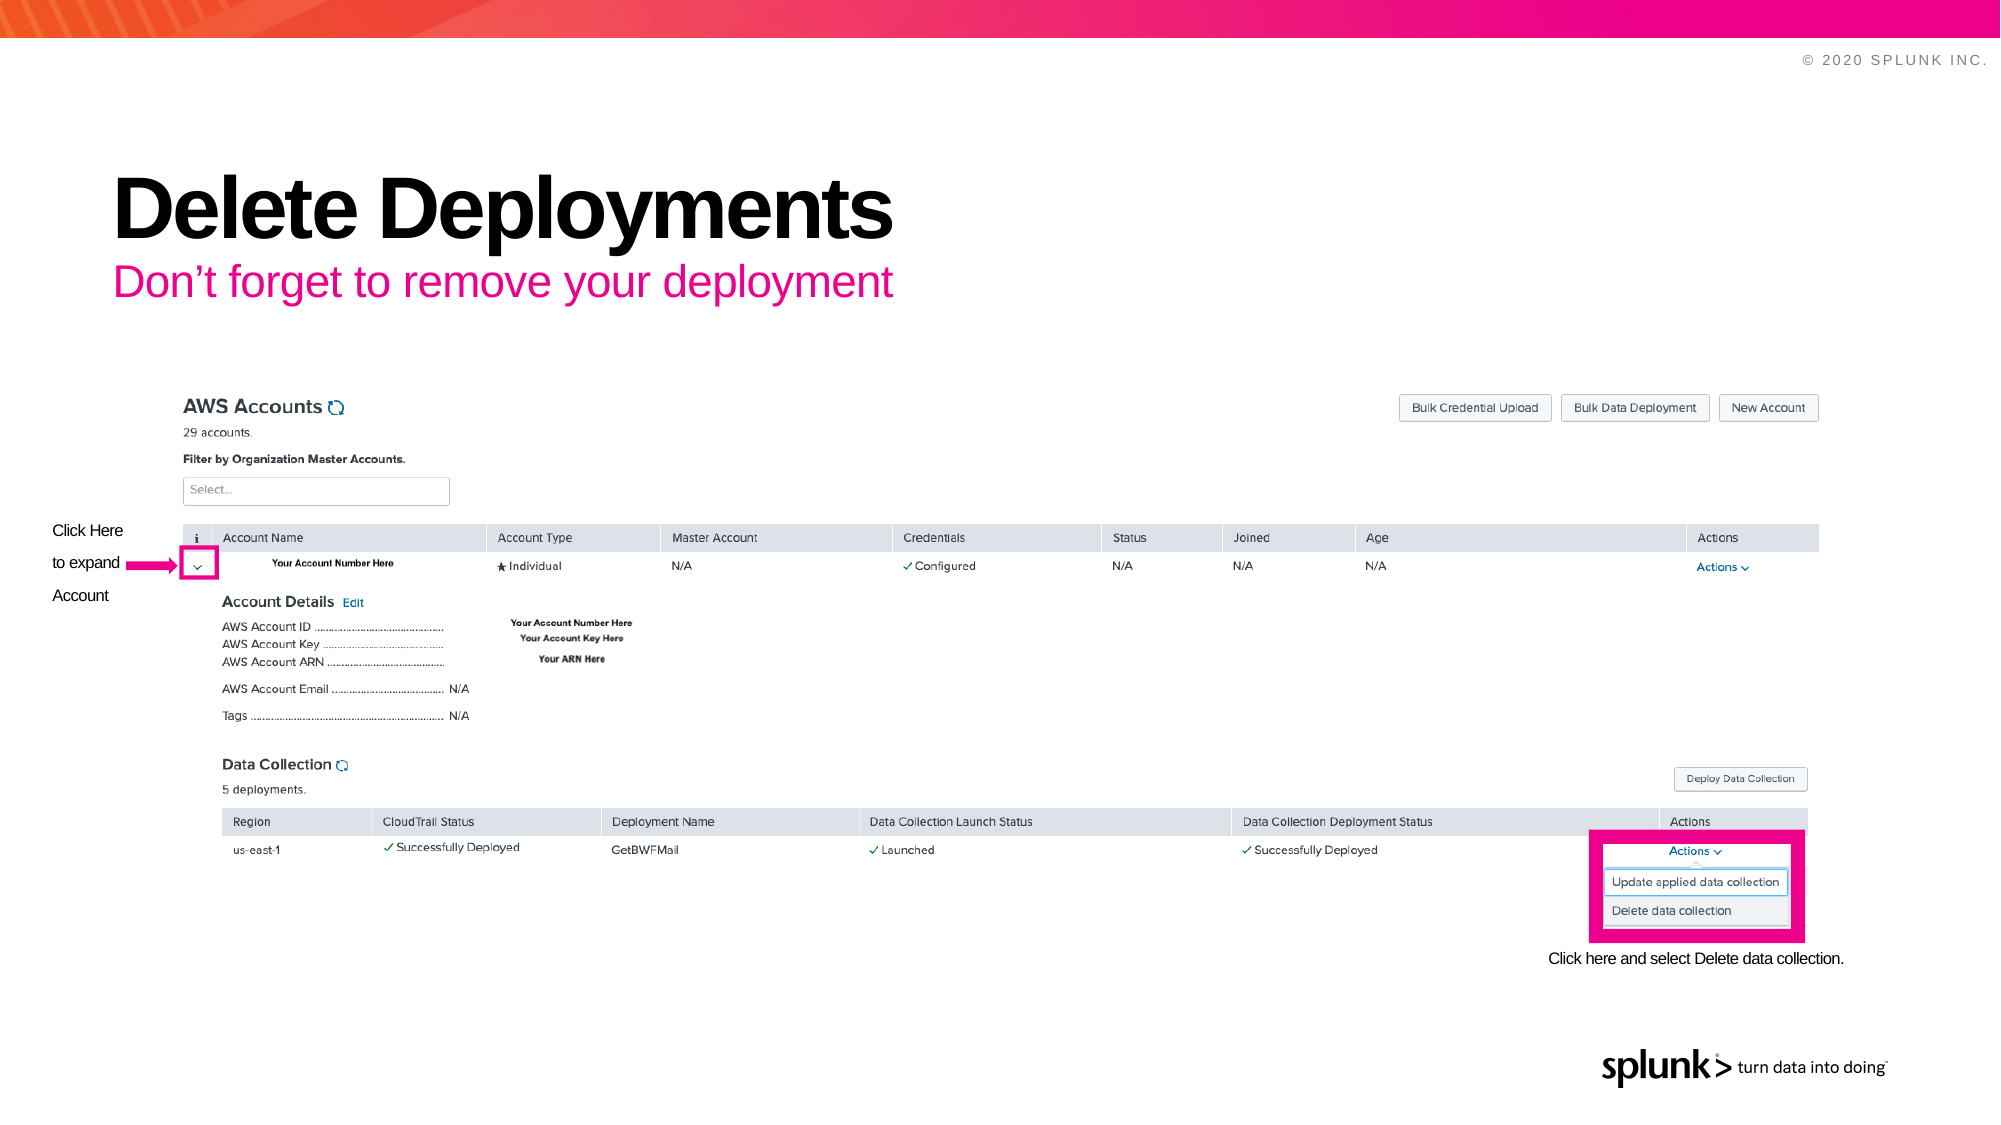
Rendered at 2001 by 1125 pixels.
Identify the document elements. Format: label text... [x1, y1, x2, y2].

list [179, 388, 1821, 1013]
picture [1602, 1049, 1888, 1088]
picture [0, 0, 2000, 38]
text_box [126, 557, 178, 575]
text_box Click Here to expand Account [52, 519, 128, 605]
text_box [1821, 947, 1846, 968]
list Don’t forget to remove your deployment [112, 261, 1888, 308]
title Delete Deployments [112, 85, 1887, 255]
